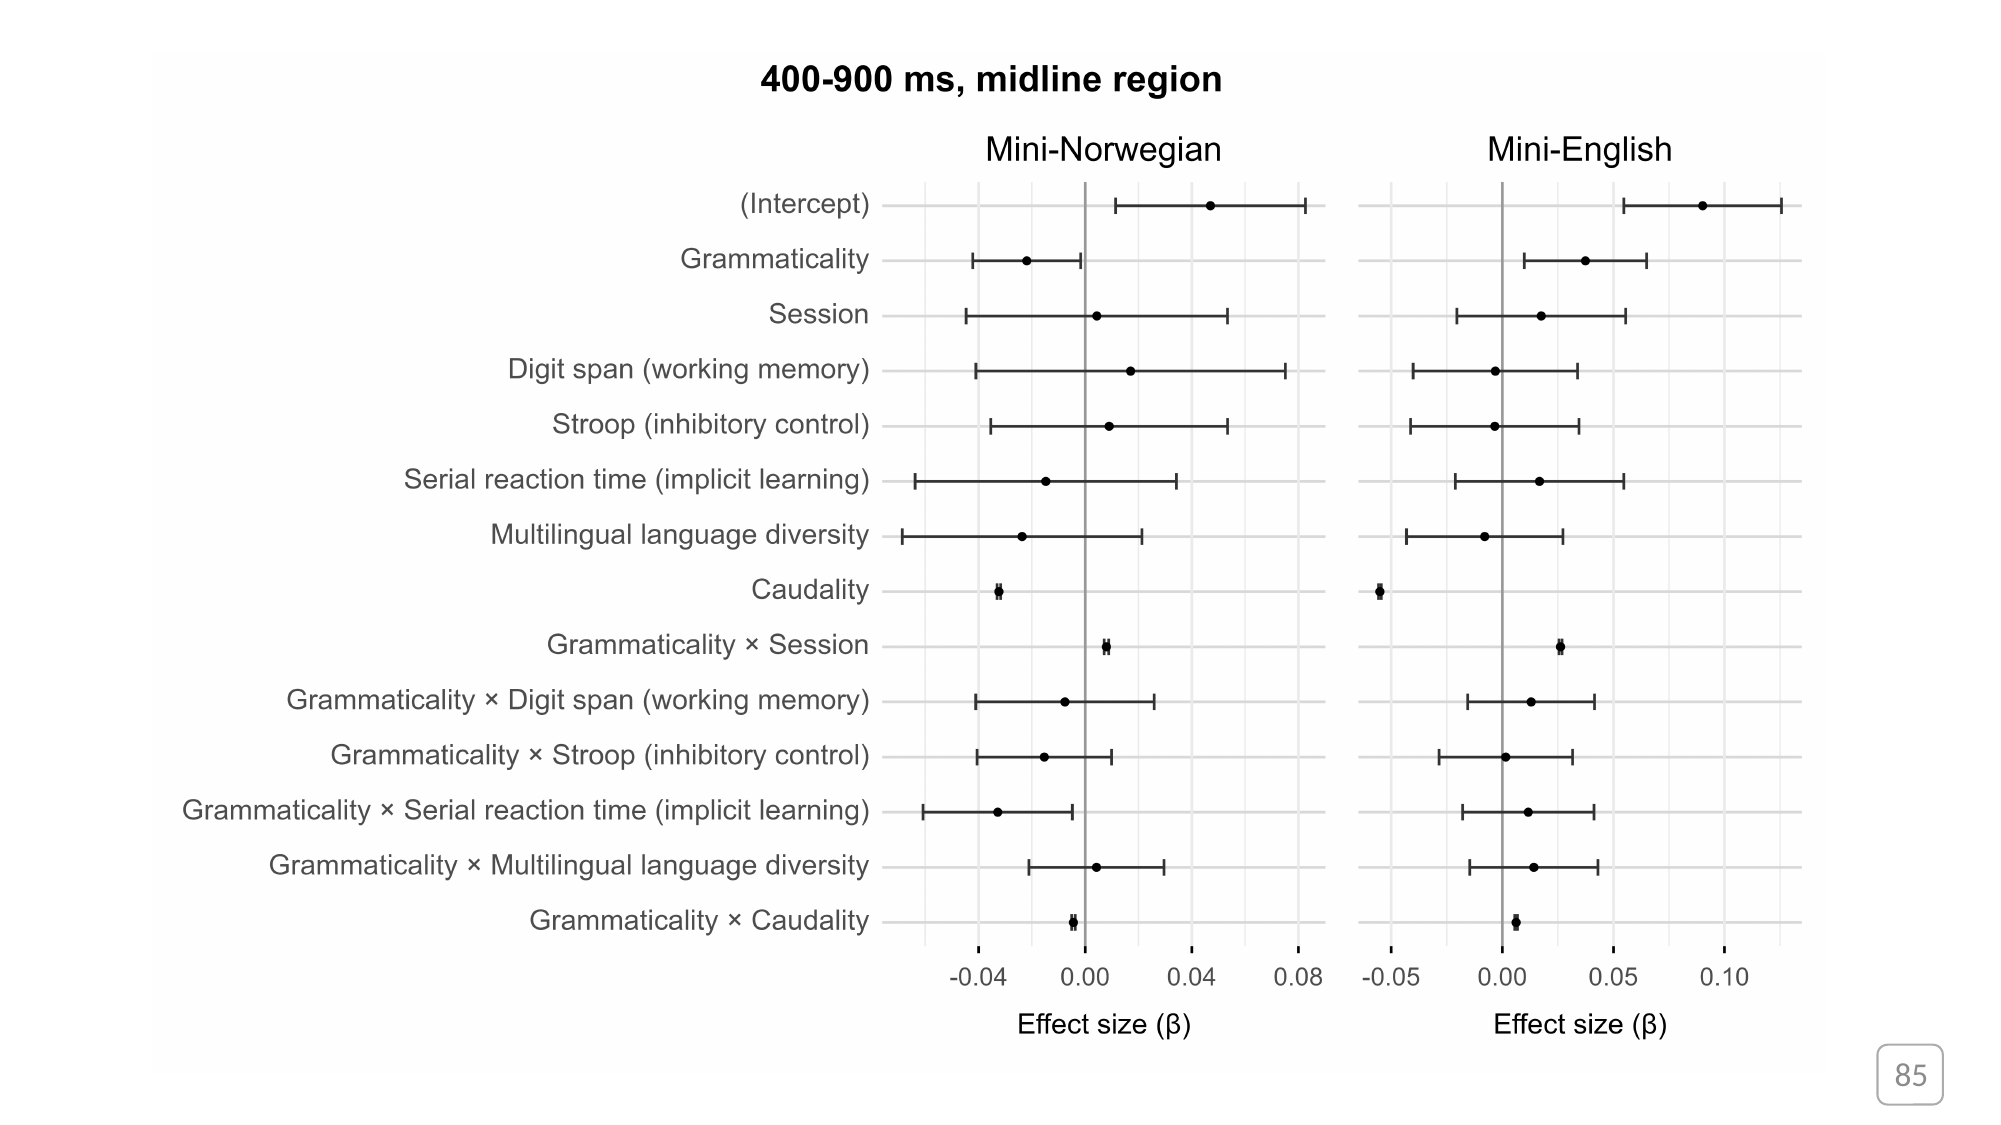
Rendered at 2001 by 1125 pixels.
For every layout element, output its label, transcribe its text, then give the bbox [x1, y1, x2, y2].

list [152, 51, 1826, 1074]
slide_number 85 [1493, 1042, 1943, 1103]
